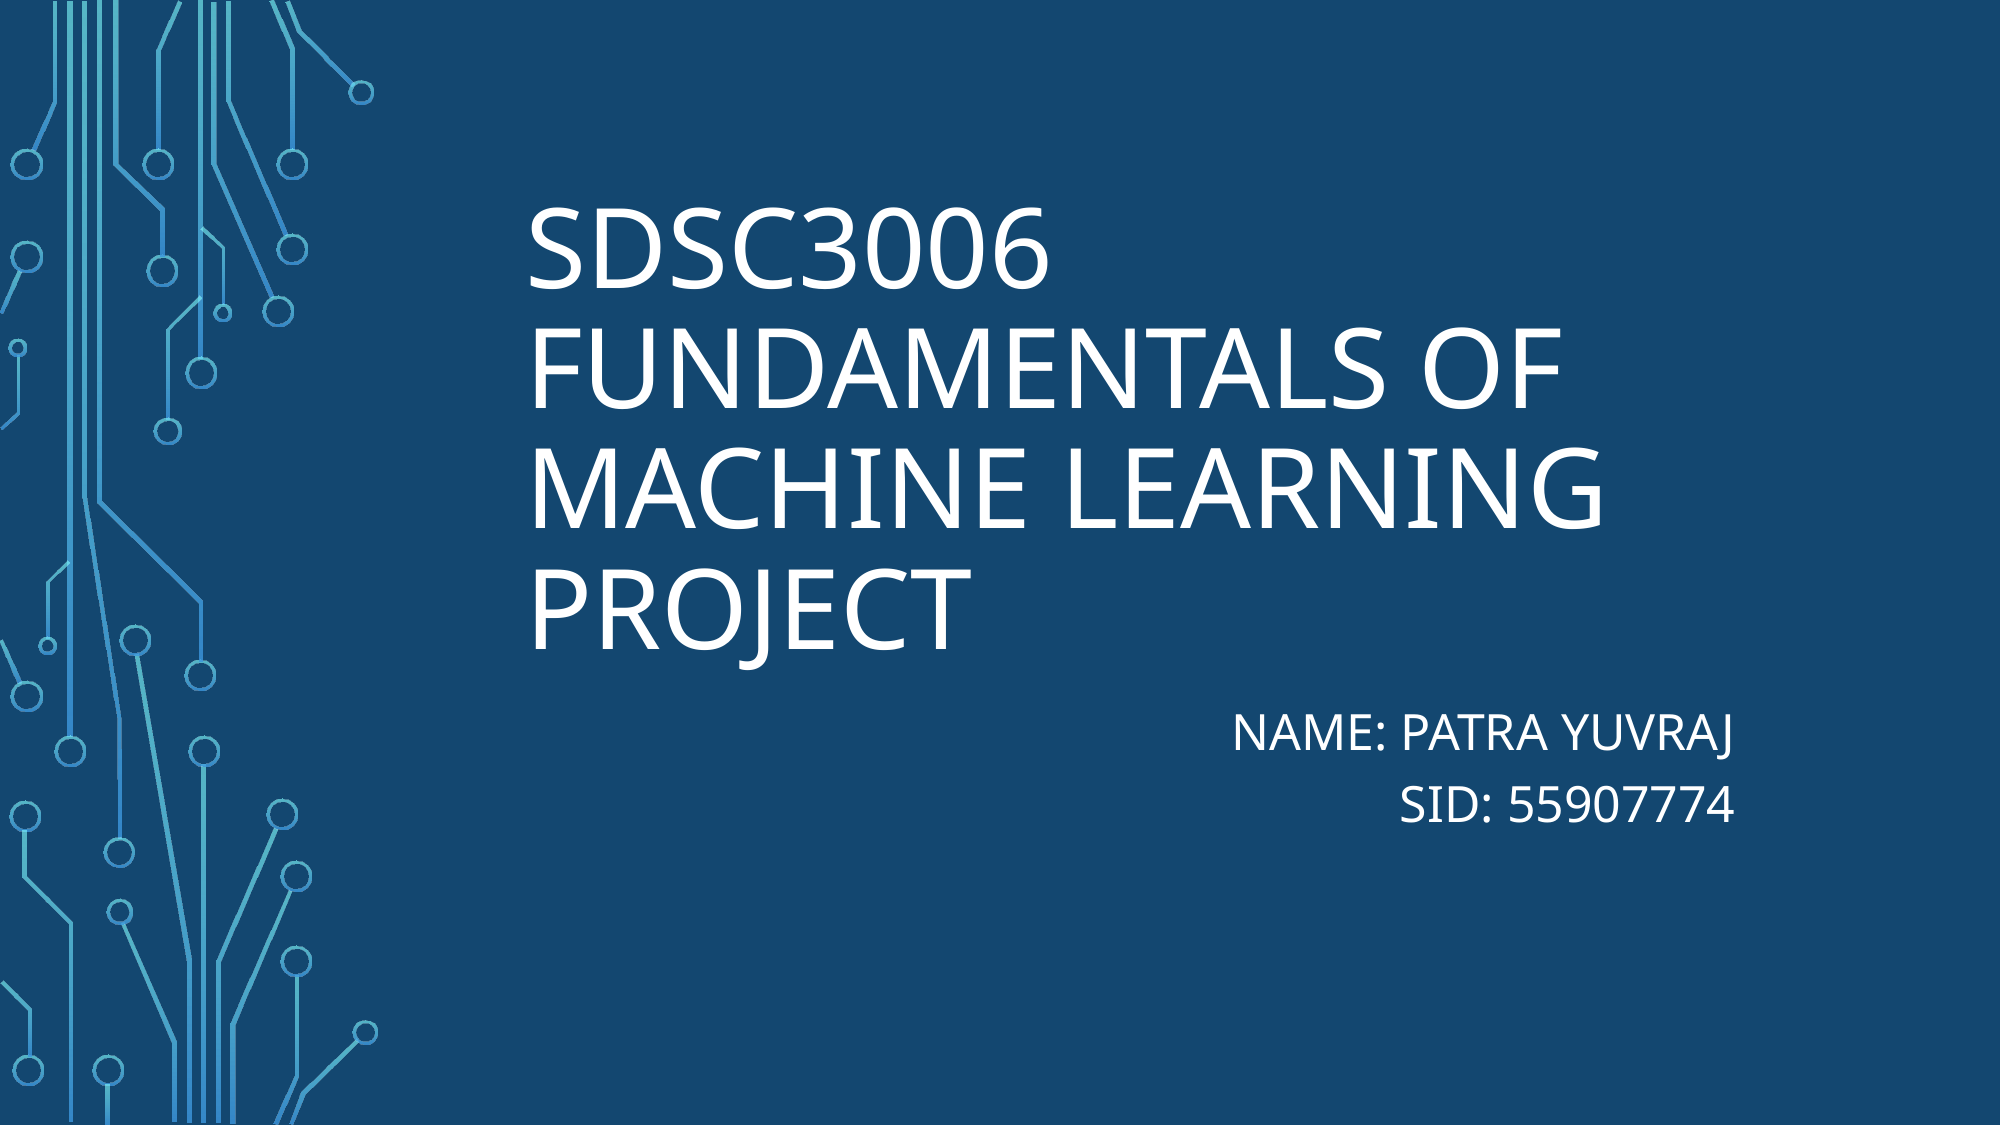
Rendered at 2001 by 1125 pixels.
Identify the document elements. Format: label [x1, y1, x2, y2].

picture [379, 0, 2000, 1125]
text_box [0, 0, 379, 1125]
